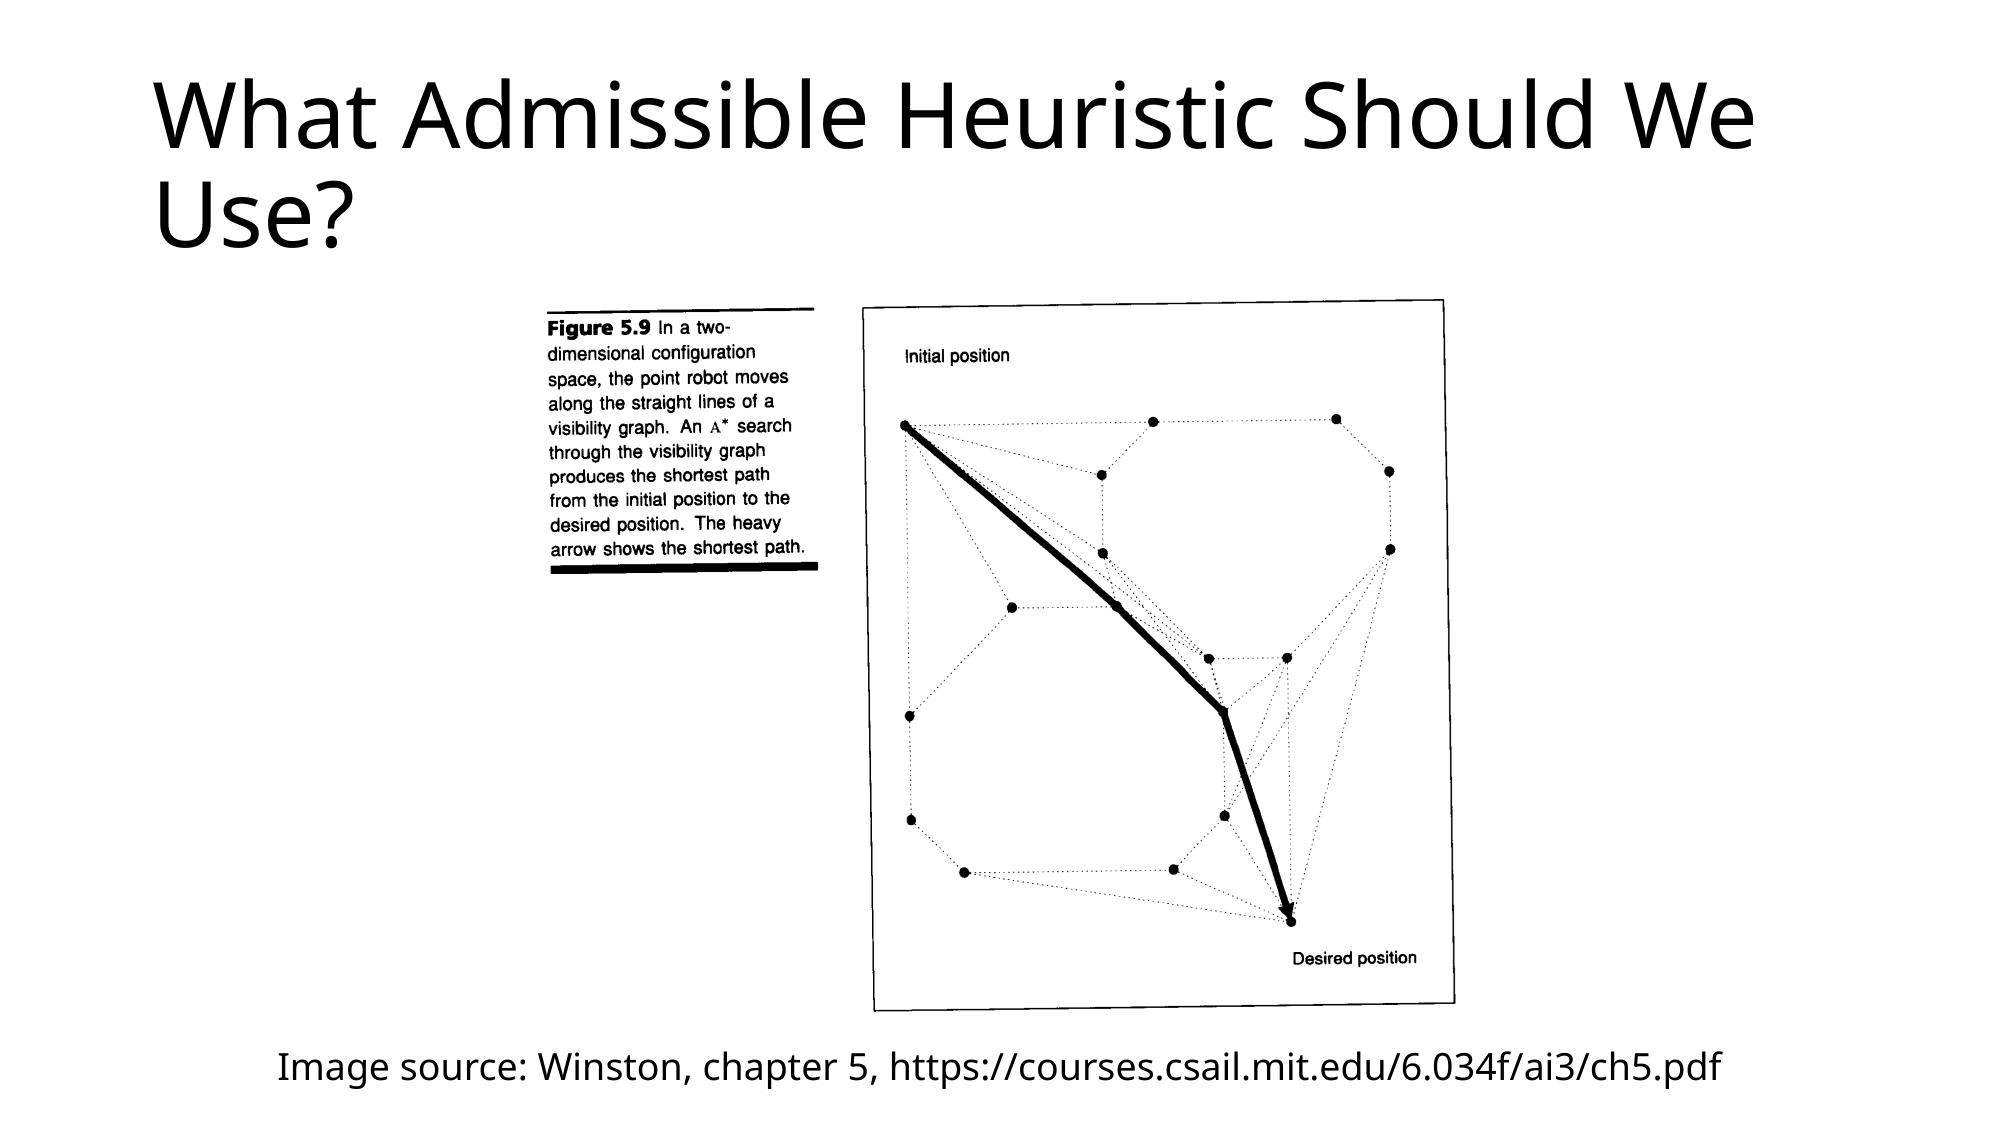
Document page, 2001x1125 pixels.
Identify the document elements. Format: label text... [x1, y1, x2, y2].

title What Admissible Heuristic Should We Use? [137, 59, 1863, 278]
text_box Image source: Winston, chapter 5, https://courses.csail.mit.edu/6.034f/ai3/ch5.pdf [262, 1035, 1738, 1096]
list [536, 298, 1464, 1014]
